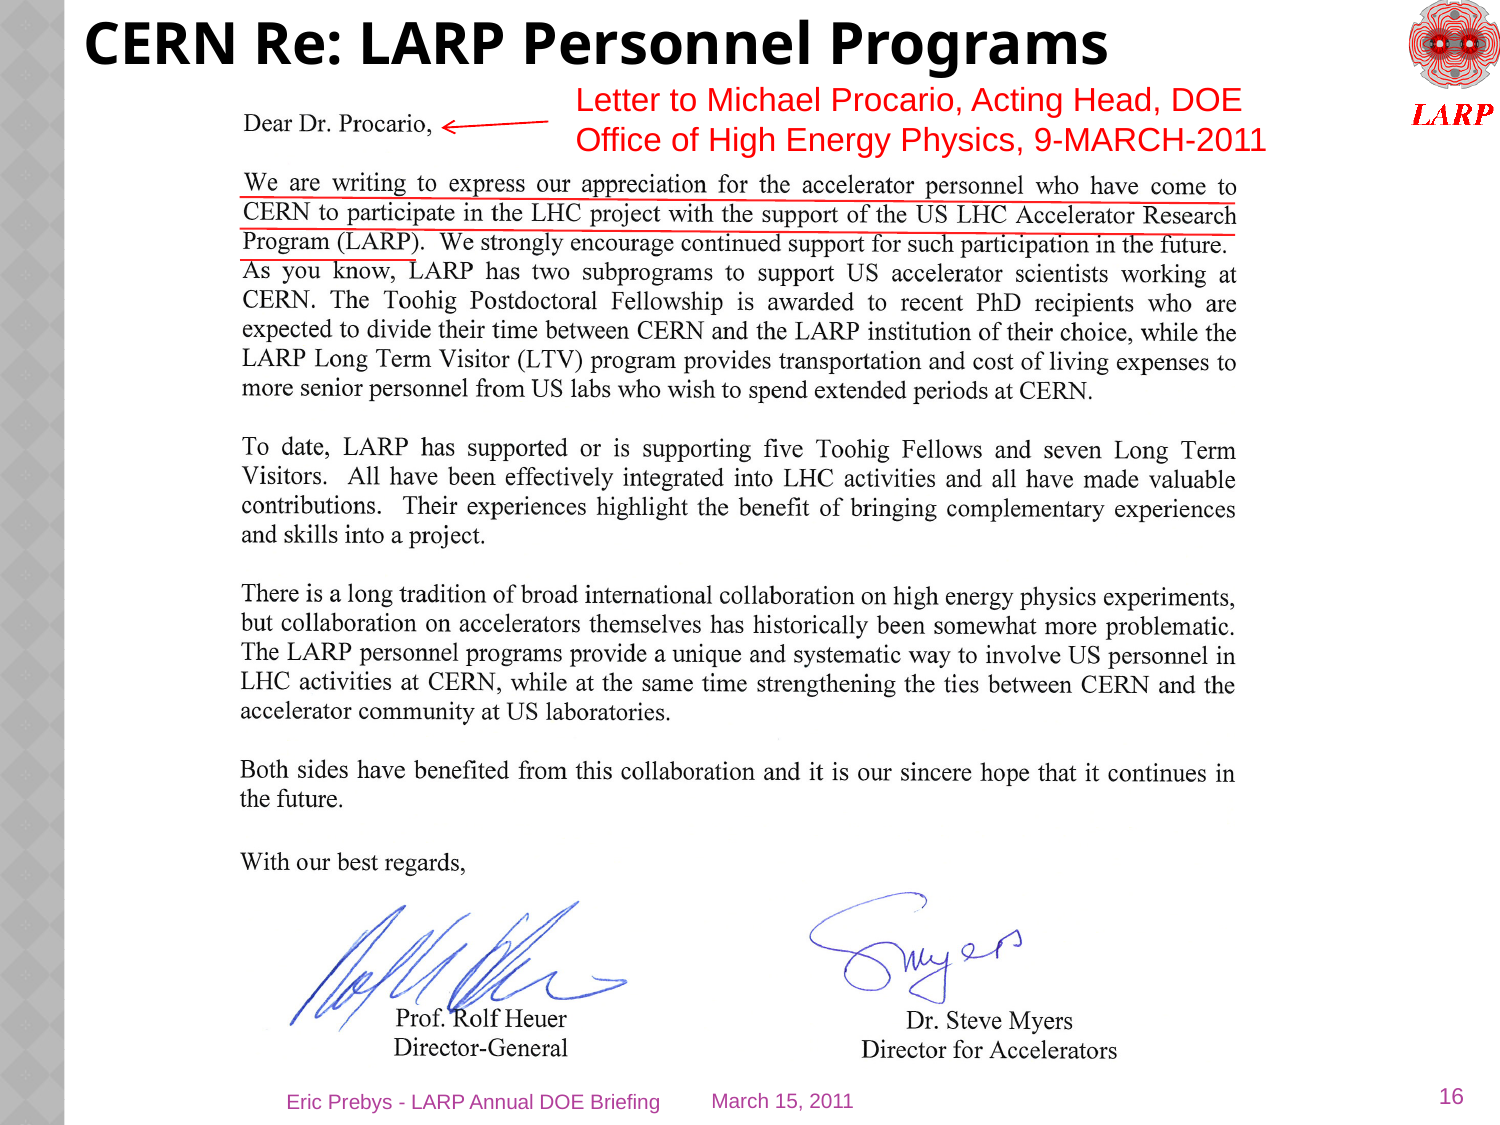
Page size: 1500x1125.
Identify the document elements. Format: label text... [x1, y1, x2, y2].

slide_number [696, 1079, 1025, 1114]
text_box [440, 121, 549, 129]
footer Eric Prebys - LARP Annual DOE Briefing [75, 1075, 675, 1114]
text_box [239, 228, 1236, 236]
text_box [239, 196, 1236, 204]
picture [239, 108, 1237, 197]
slide_number 16 [1367, 1071, 1465, 1110]
text_box Letter to Michael Procario, Acting Head, DOE Office of High Energy Physics, 9-MARCH-2011 [560, 71, 1393, 166]
picture [239, 241, 1237, 1069]
title CERN Re: LARP Personnel Programs [75, 0, 1469, 77]
picture [239, 209, 1237, 229]
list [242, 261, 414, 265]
picture [1406, 0, 1500, 125]
